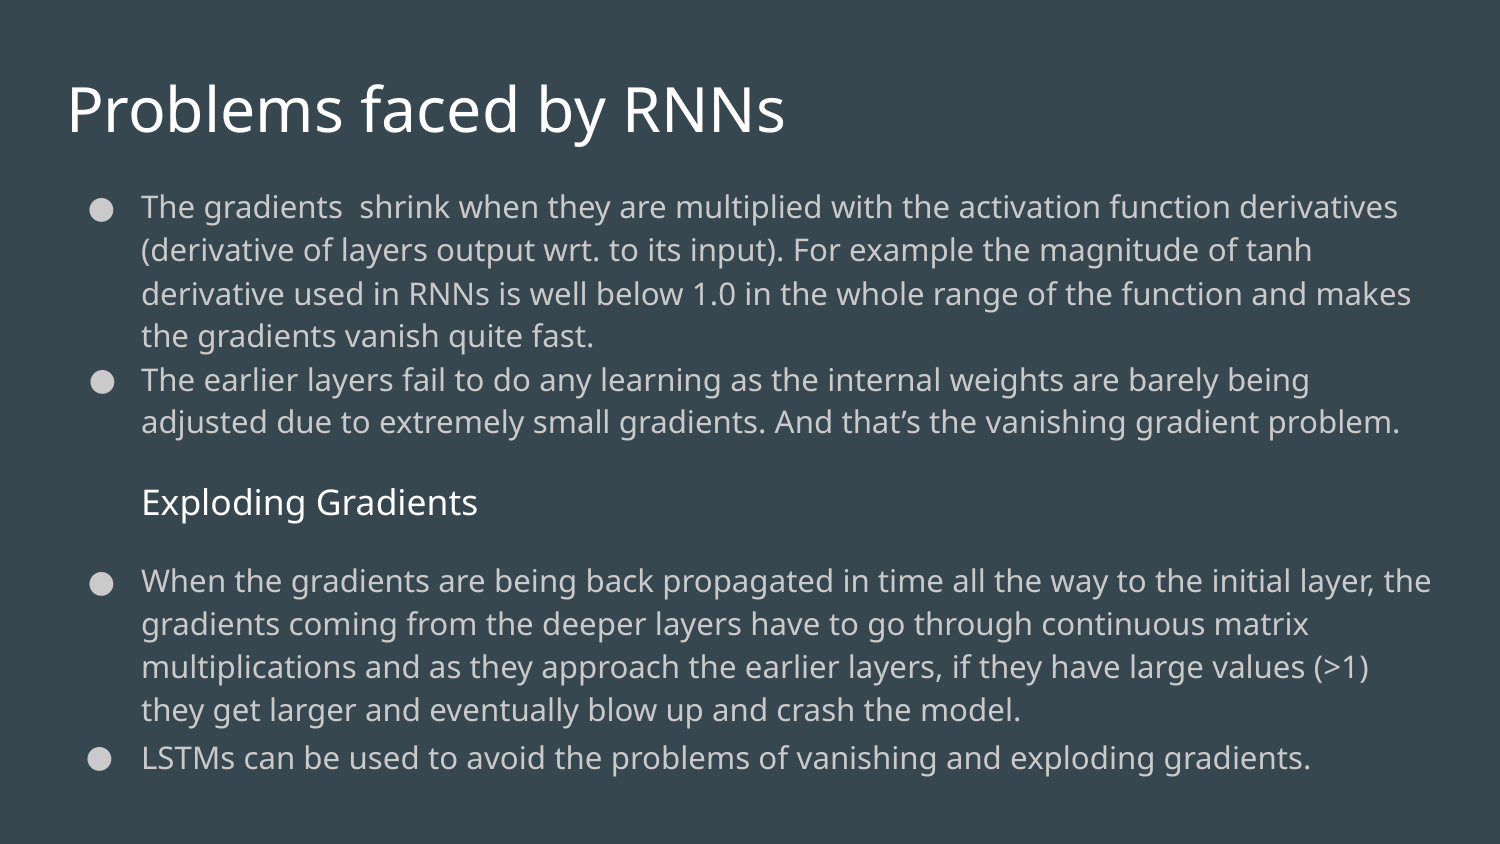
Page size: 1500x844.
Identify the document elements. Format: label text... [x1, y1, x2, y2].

title Problems faced by RNNs [51, 55, 1449, 150]
list The gradients shrink when they are multiplied with the activation function derivatives (derivative of layers output wrt. to its input). For example the magnitude of tanh derivative used in RNNs is well below 1.0 in the whole range of the function and makes the gradients vanish quite fast. The earlier layers fail to do any learning as the internal weights are barely being adjusted due to extremely small gradients. And that’s the vanishing gradient problem. Exploding Gradients When the gradients are being back propagated in time all the way to the initial layer, the gradients coming from the deeper layers have to go through continuous matrix multiplications and as they approach the earlier layers, if they have large values (>1) they get larger and eventually blow up and crash the model. LSTMs can be used to avoid the problems of vanishing and exploding gradients. [51, 166, 1449, 816]
